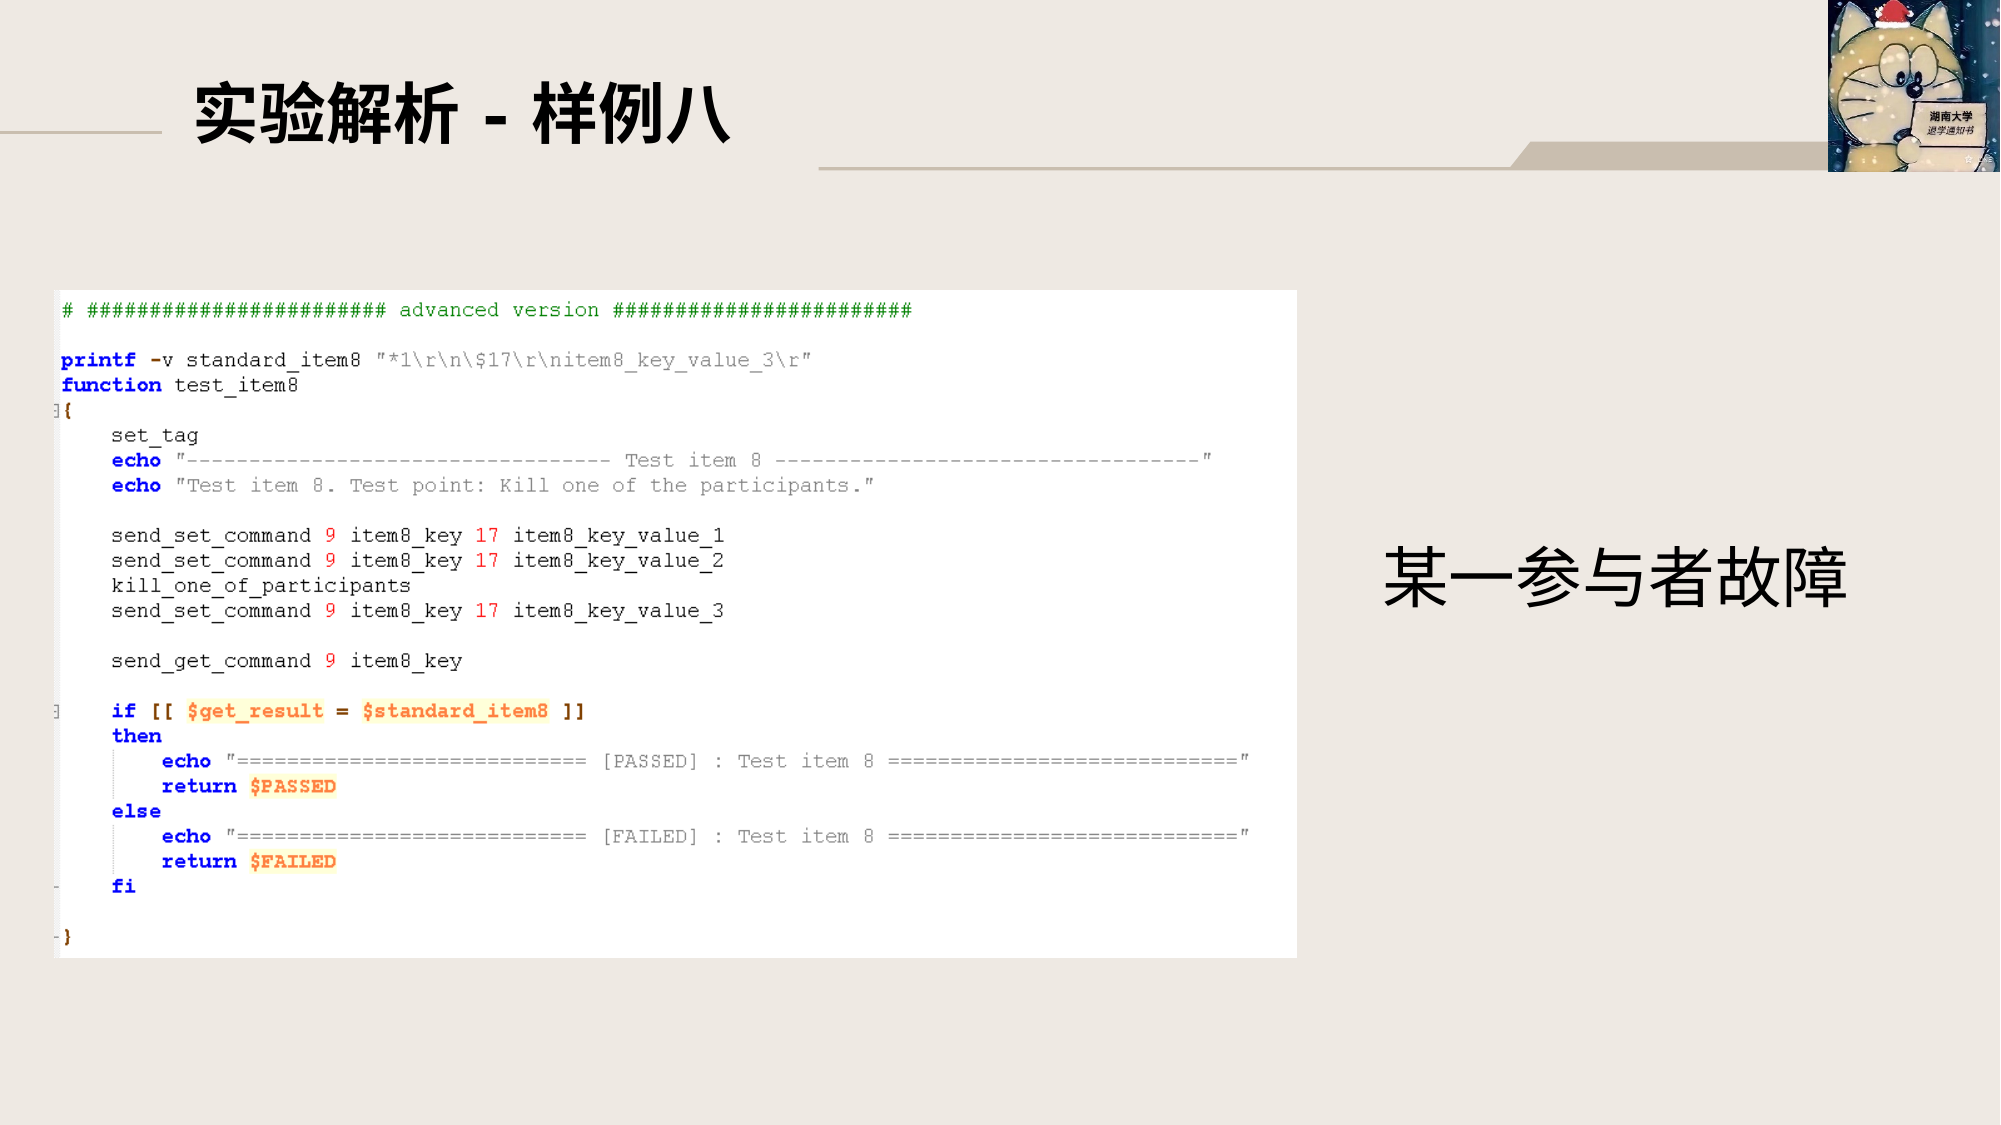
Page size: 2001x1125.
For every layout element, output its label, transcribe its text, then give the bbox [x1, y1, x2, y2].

text_box [817, 140, 1828, 172]
picture [54, 290, 1297, 958]
text_box 某一参与者故障 [1367, 528, 1891, 623]
text_box 实验解析-样例八 [178, 64, 819, 191]
picture [1828, 0, 2000, 172]
